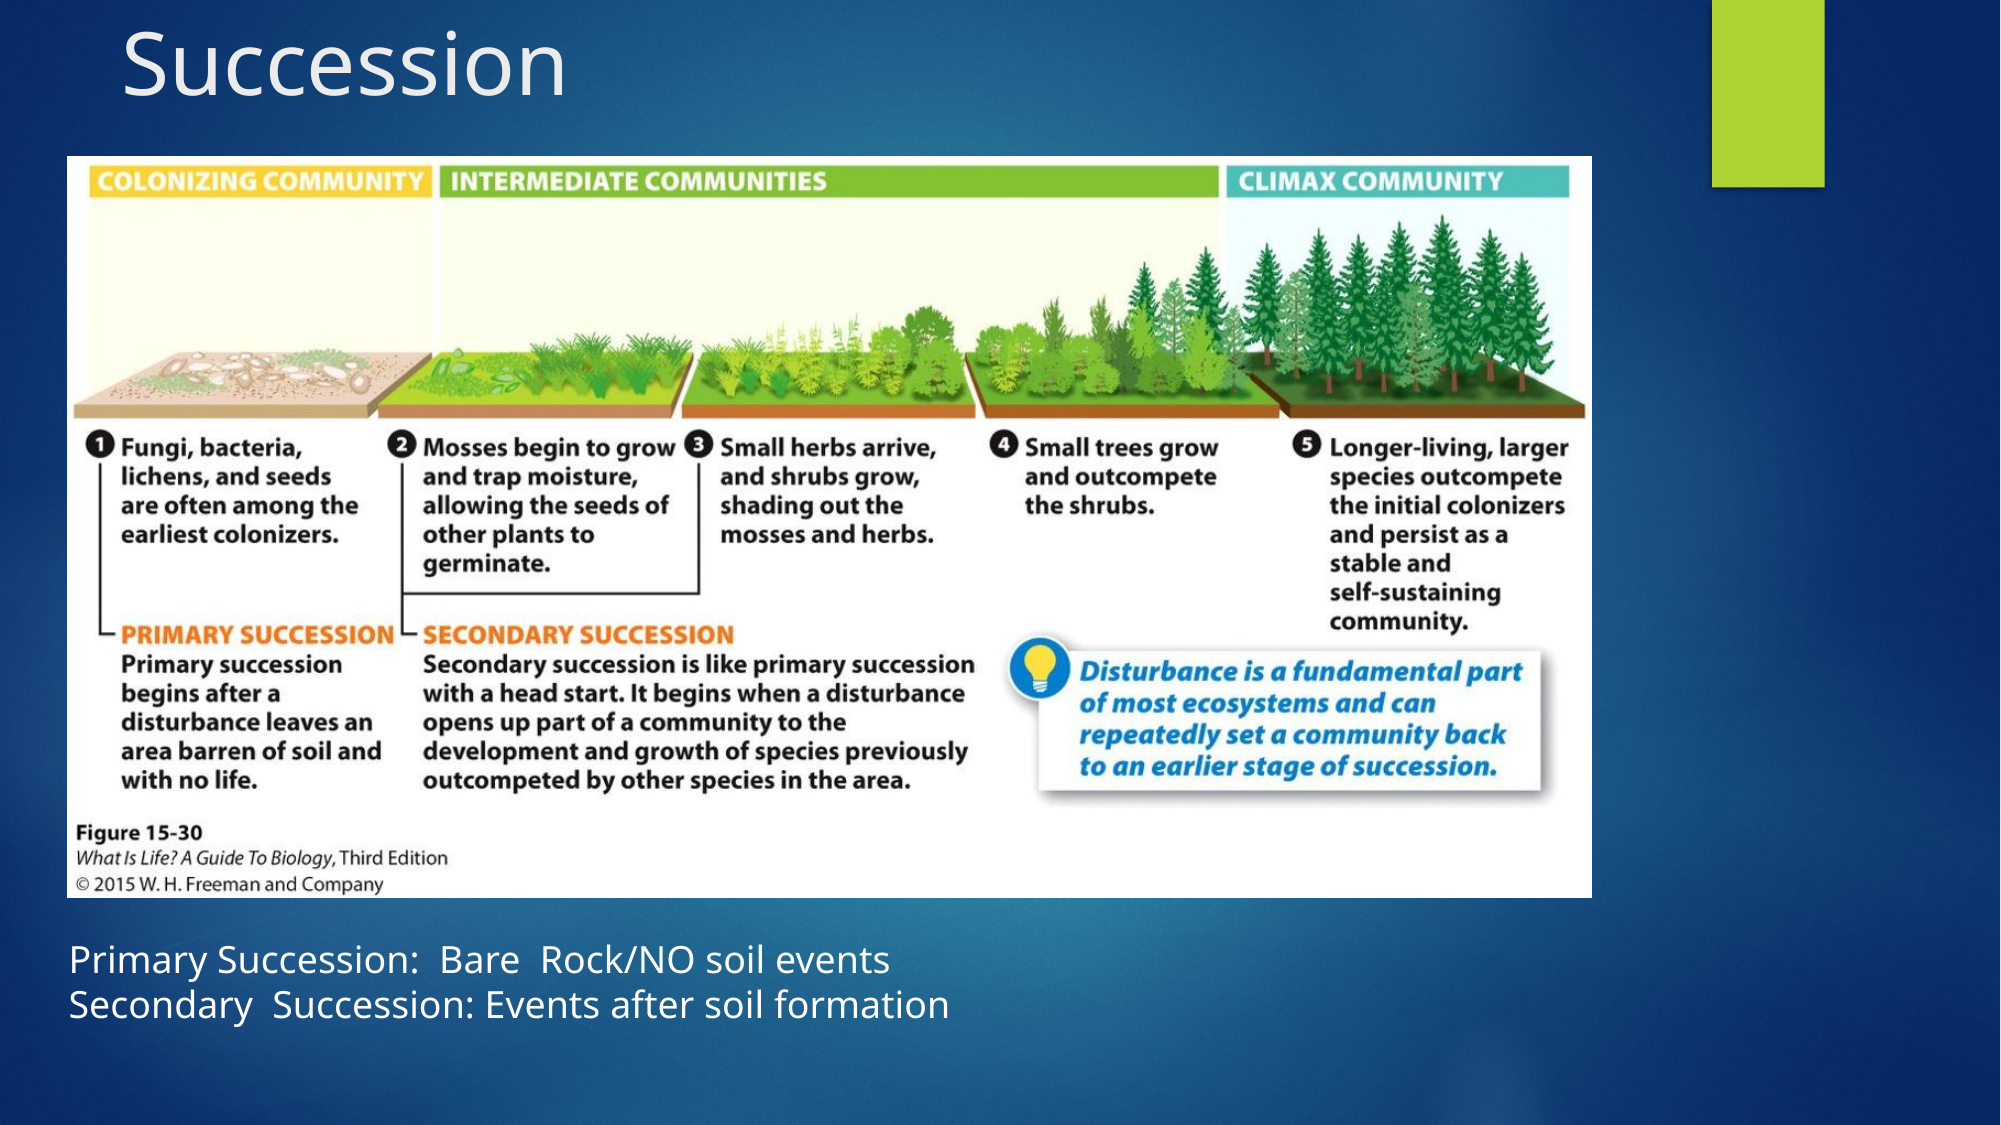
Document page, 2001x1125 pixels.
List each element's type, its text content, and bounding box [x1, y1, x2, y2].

title Succession [106, 0, 1649, 230]
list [67, 156, 1593, 898]
text_box Primary Succession: Bare Rock/NO soil events Secondary Succession: Events after soil formation [53, 928, 1001, 1035]
picture [0, 0, 2001, 1125]
